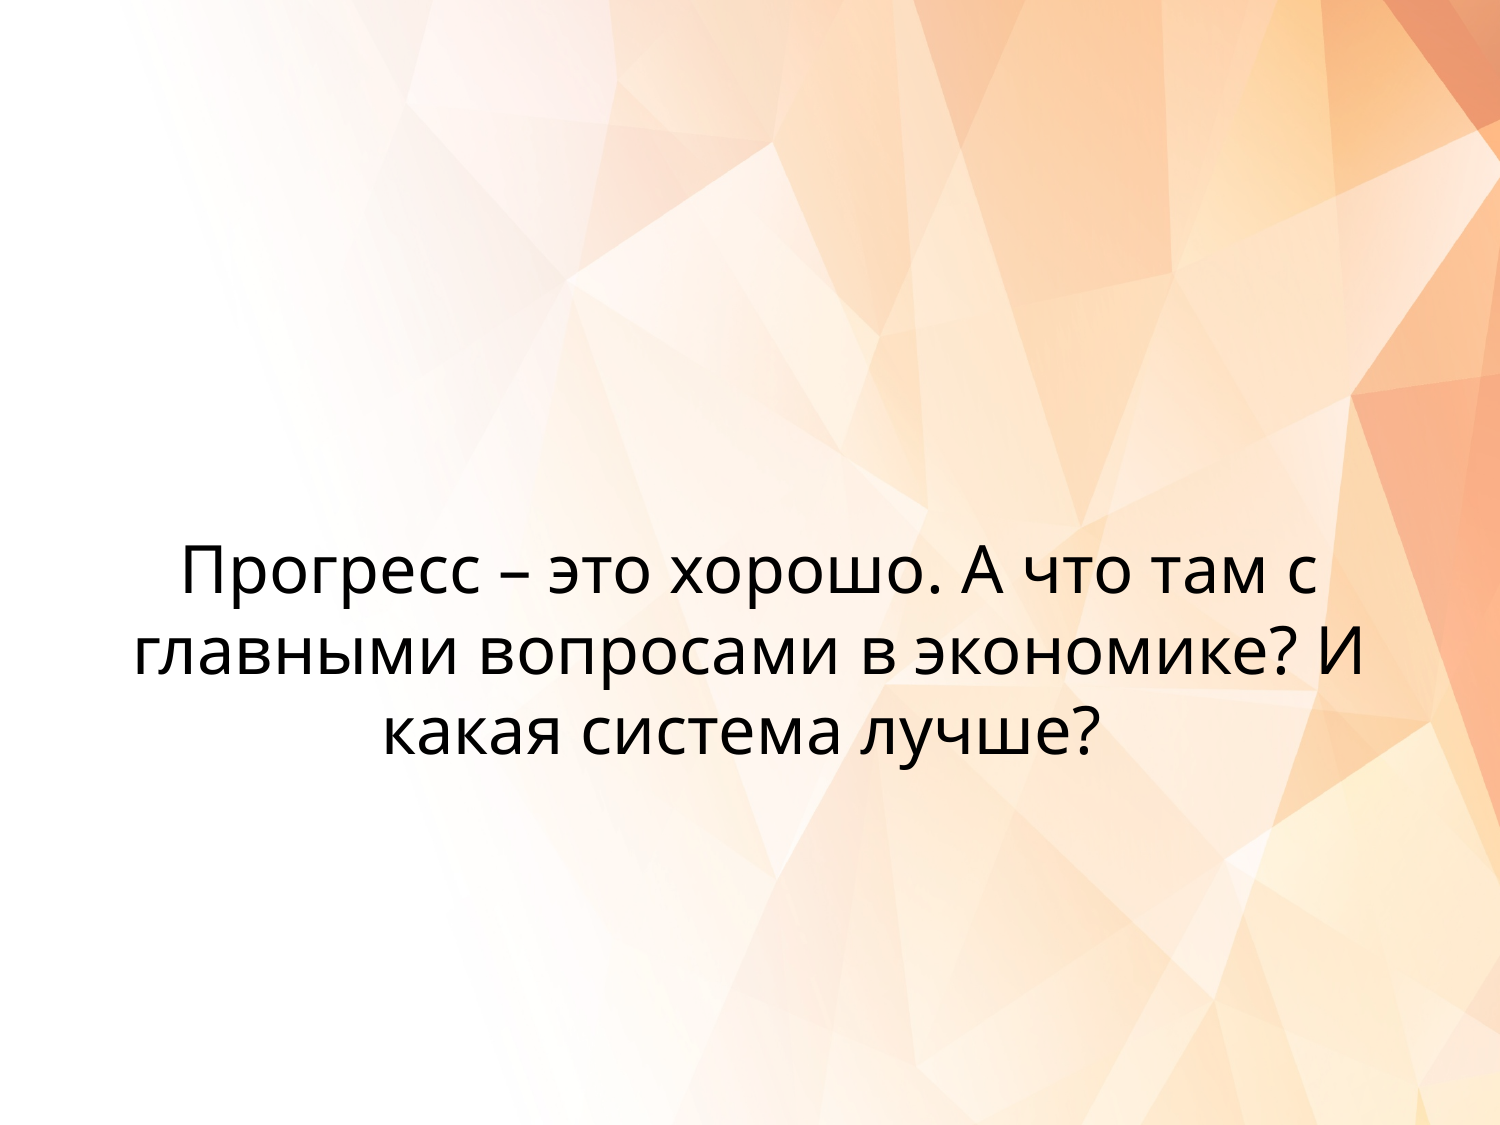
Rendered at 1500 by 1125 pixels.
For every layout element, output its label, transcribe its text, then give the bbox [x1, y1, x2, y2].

title Прогресс – это хорошо. А что там с главными вопросами в экономике? И какая система лучше? [50, 474, 1450, 775]
